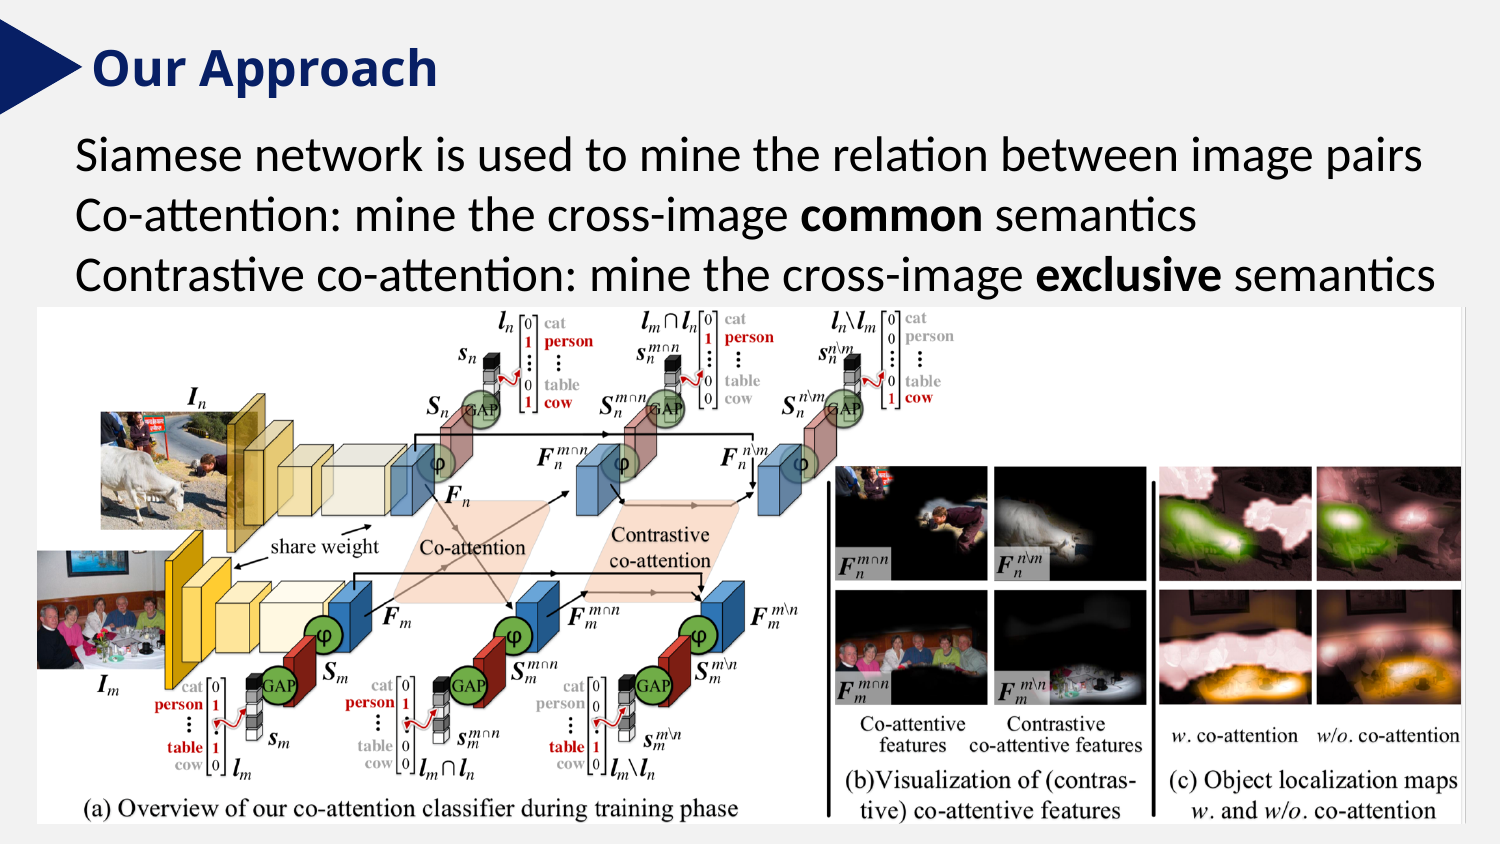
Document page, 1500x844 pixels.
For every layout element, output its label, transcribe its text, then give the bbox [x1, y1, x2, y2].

text_box [0, 19, 83, 115]
text_box Siamese network is used to mine the relation between image pairs Co-attention: mine the cross-image common semantics Contrastive co-attention: mine the cross-image exclusive semantics [60, 113, 1474, 309]
text_box Our Approach [83, 29, 460, 105]
picture [36, 307, 1466, 824]
